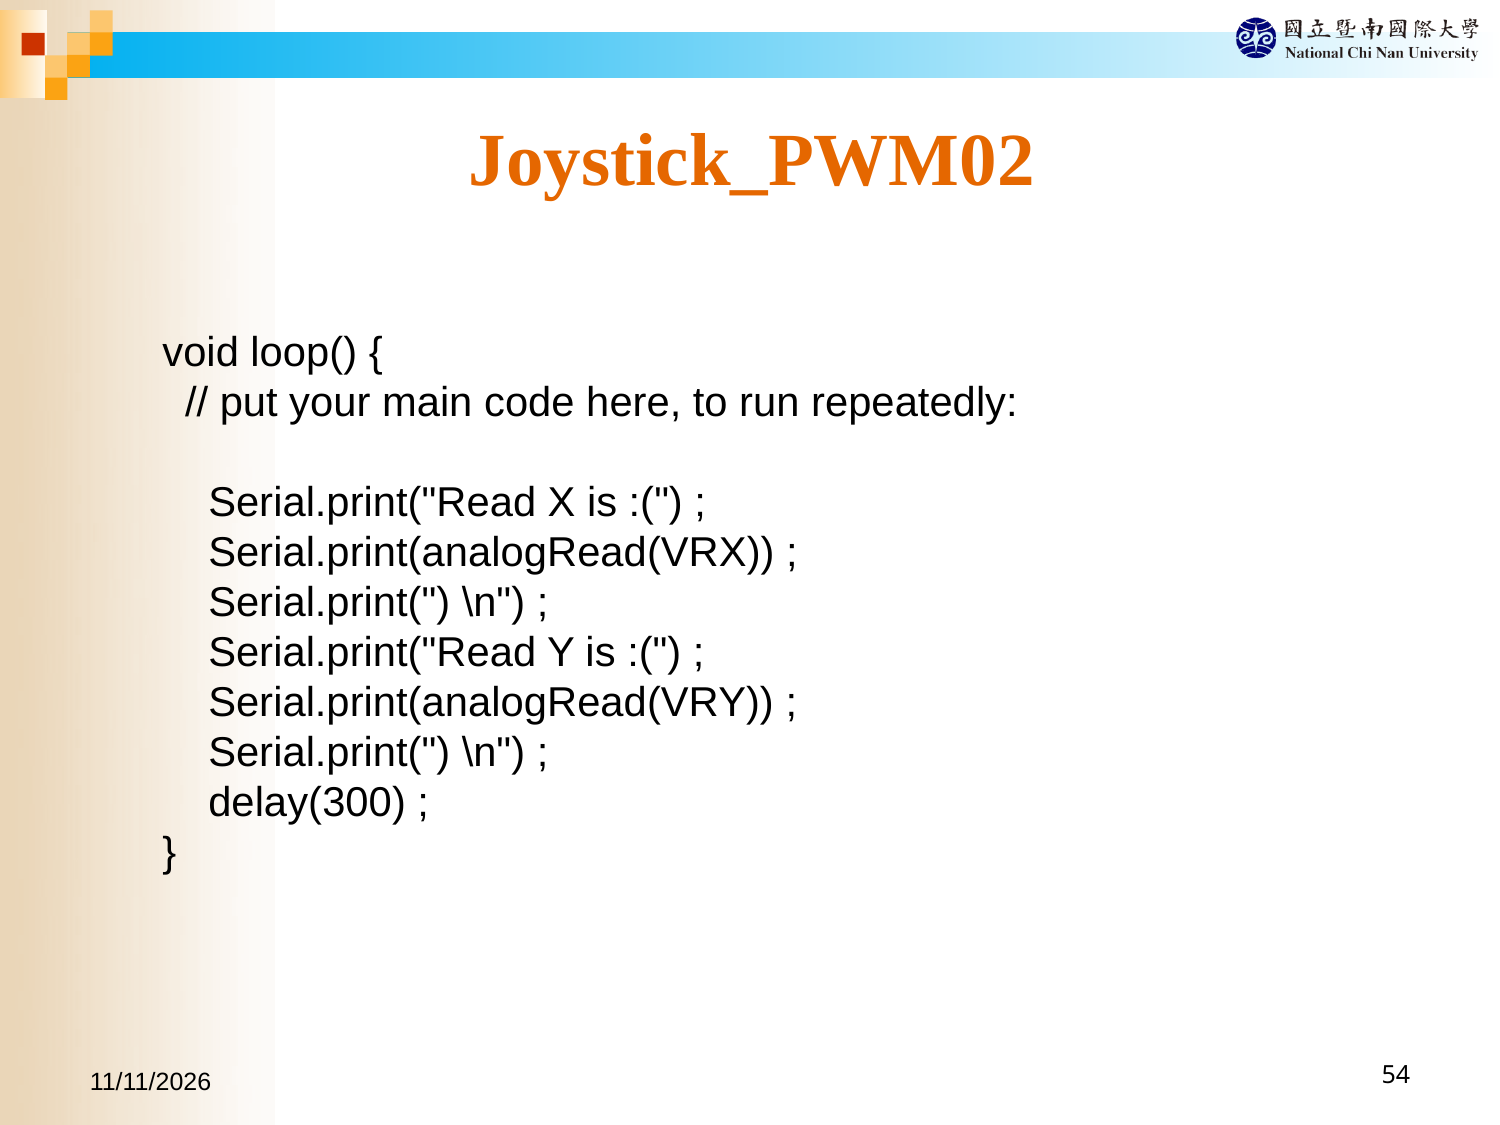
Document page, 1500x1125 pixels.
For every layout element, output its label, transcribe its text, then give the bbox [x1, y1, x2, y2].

text_box 54 [1074, 1024, 1425, 1100]
text_box 2017/9/30 [75, 1024, 425, 1103]
title Joystick_PWM02 [76, 42, 1427, 268]
text_box void loop() { // put your main code here, to run repeatedly: Serial.print("Read X is :(") ; Serial.print(analogRead(VRX)) ; Serial.print(") \n") ; Serial.print("Read Y is :(") ; Serial.print(analogRead(VRY)) ; Serial.print(") \n") ; delay(300) ; } [147, 267, 1365, 883]
picture [1234, 10, 1485, 67]
